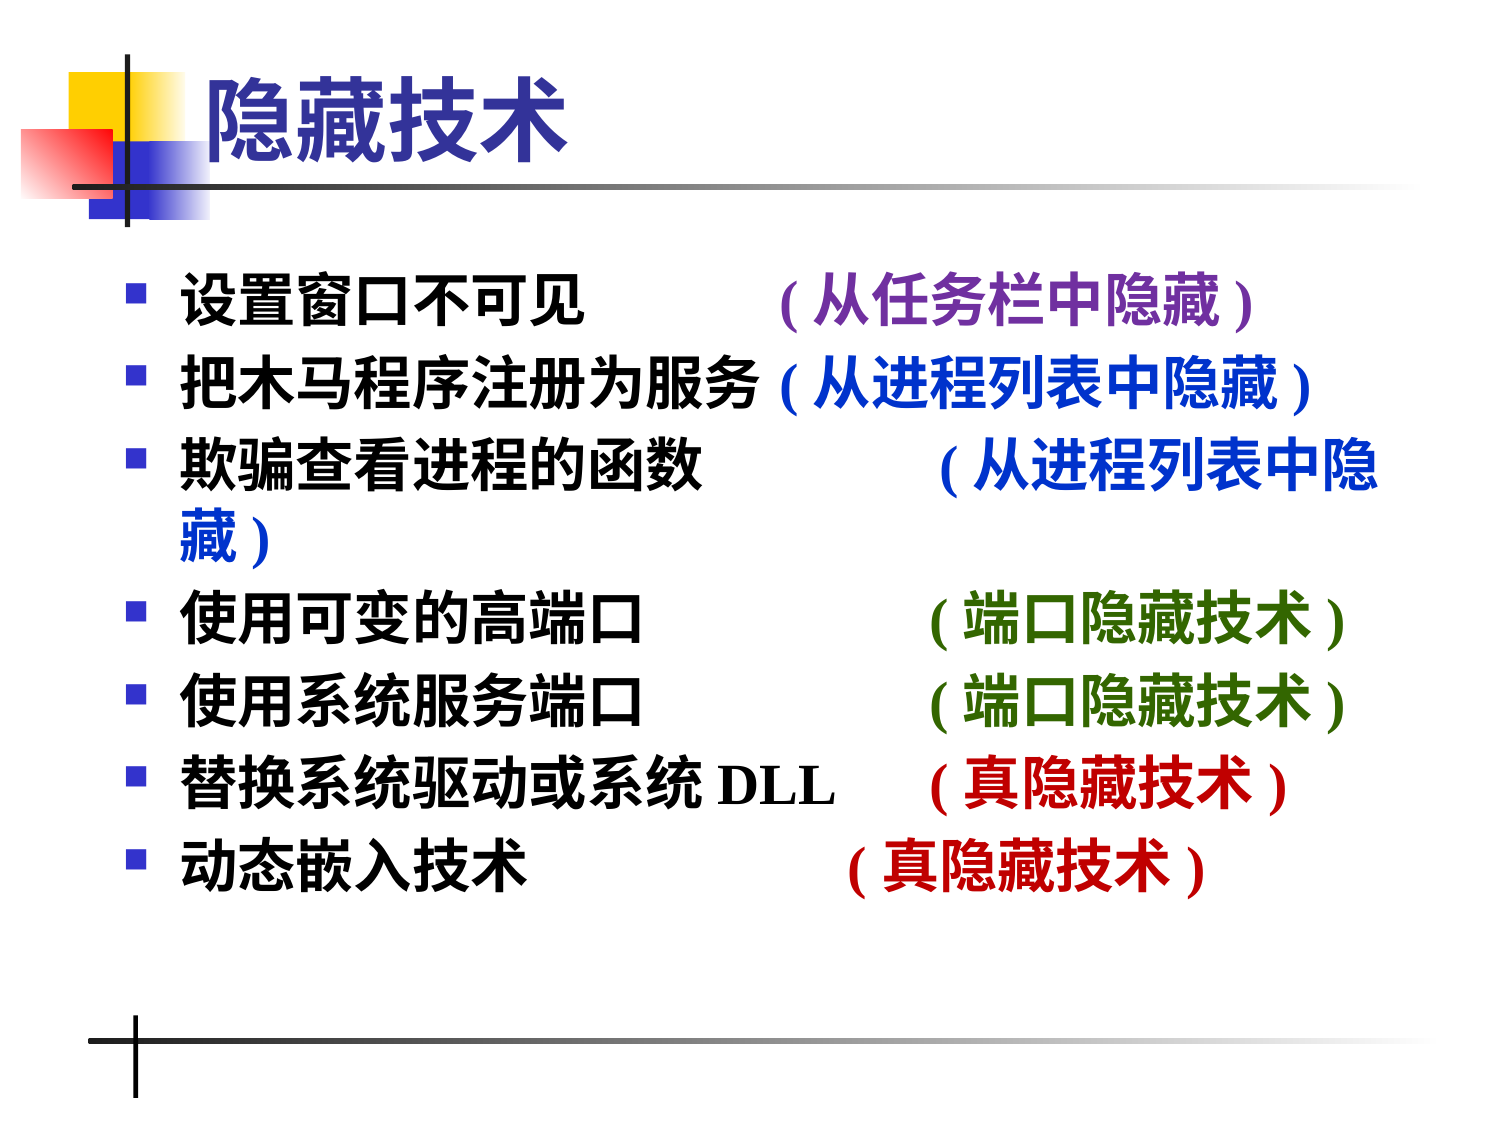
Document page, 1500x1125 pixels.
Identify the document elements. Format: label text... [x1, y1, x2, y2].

list 设置窗口不可见 (从任务栏中隐藏) 把木马程序注册为服务 (从进程列表中隐藏) 欺骗查看进程的函数 (从进程列表中隐藏) 使用可变的高端口 (端口隐藏技术) 使用系统服务端口 (端口隐藏技术) 替换系统驱动或系统DLL (真隐藏技术) 动态嵌入技术 (真隐藏技术) [107, 254, 1459, 931]
title 隐藏技术 [188, 23, 1468, 181]
